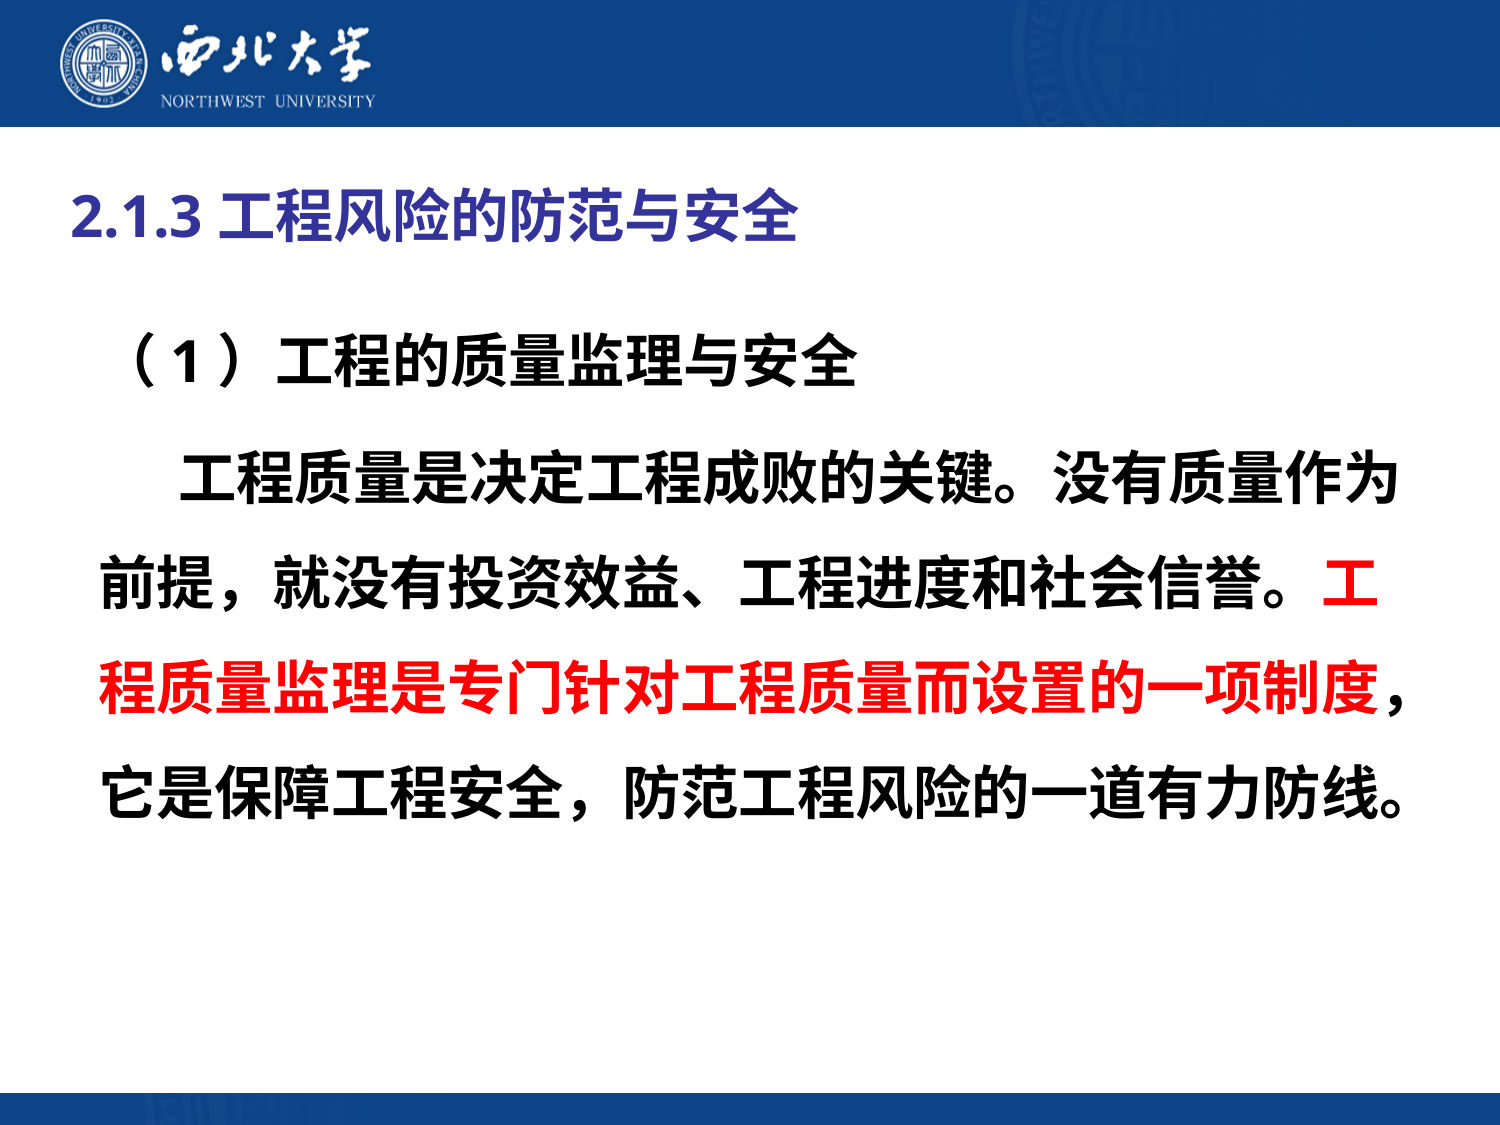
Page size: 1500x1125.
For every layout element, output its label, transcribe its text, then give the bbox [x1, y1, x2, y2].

list （1）工程的质量监理与安全 工程质量是决定工程成败的关键。没有质量作为前提，就没有投资效益、工程进度和社会信誉。工程质量监理是专门针对工程质量而设置的一项制度，它是保障工程安全，防范工程风险的一道有力防线。 [83, 282, 1430, 957]
title 2.1.3工程风险的防范与安全 [55, 151, 1334, 257]
picture [0, 0, 1500, 127]
picture [0, 1093, 1500, 1125]
